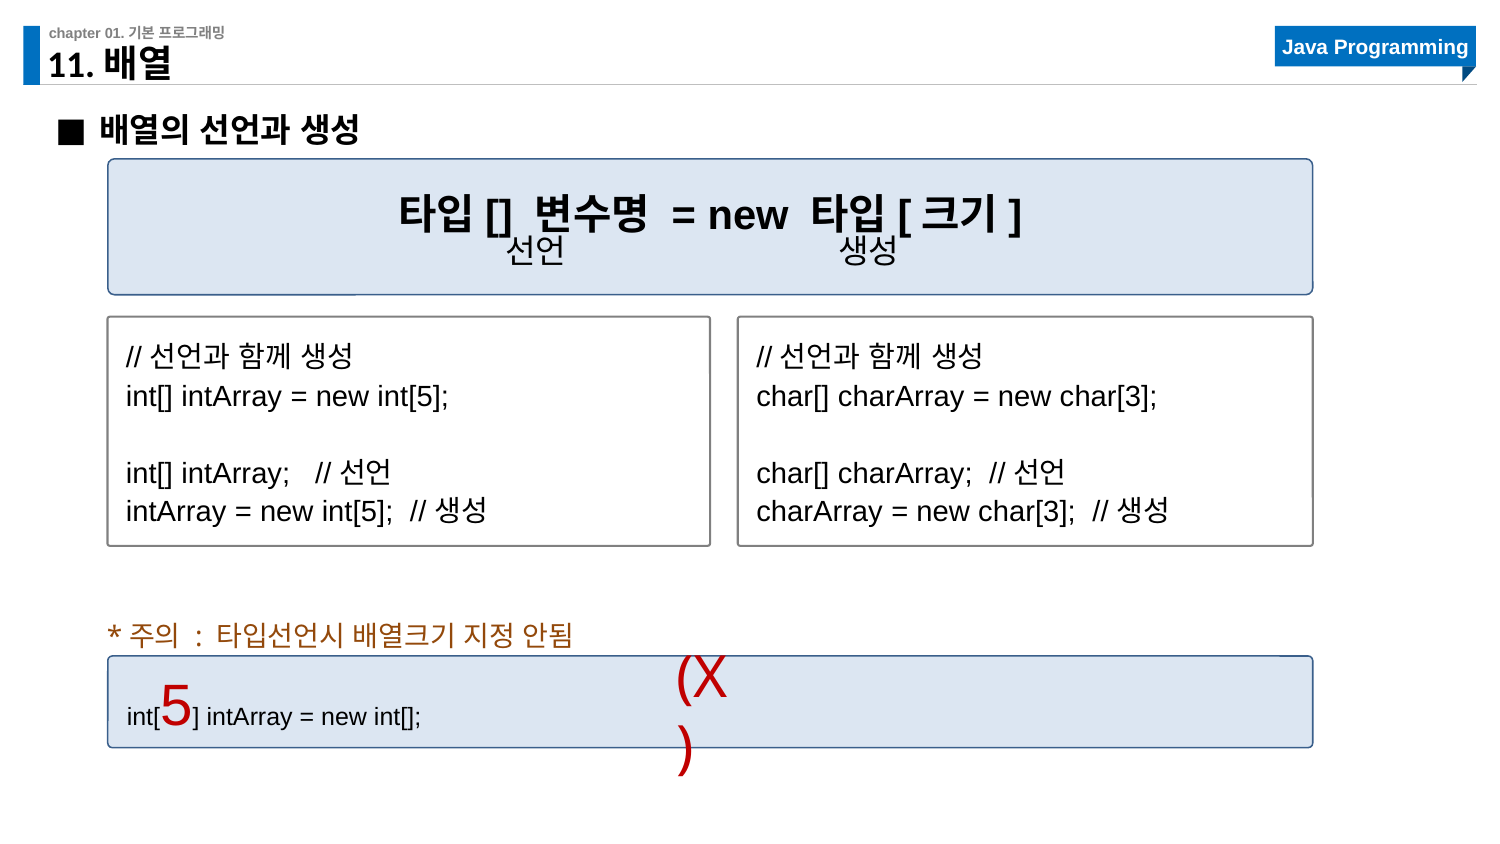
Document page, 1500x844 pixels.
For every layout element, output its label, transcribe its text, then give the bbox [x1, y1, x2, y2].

text_box *주의 : 타입선언시 배열크기 지정 안됨 [91, 605, 1024, 666]
text_box (X) [660, 678, 751, 739]
title 11.배열 [47, 51, 542, 86]
text_box //선언과 함께 생성 int[] intArray = new int[5]; int[] intArray; //선언 intArray = new int[5]; //생성 [106, 315, 712, 547]
text_box //선언과 함께 생성 char[] charArray = new char[3]; char[] charArray; //선언 charArray = new char[3]; //생성 [736, 315, 1314, 547]
text_box 생성 [823, 222, 915, 278]
text_box int[5] intArray = new int[]; [106, 654, 1314, 749]
text_box 선언 [490, 222, 582, 278]
list 배열의 선언과 생성 [55, 89, 1488, 140]
text_box 타입[] 변수명 = new 타입[크기] [106, 157, 1314, 296]
